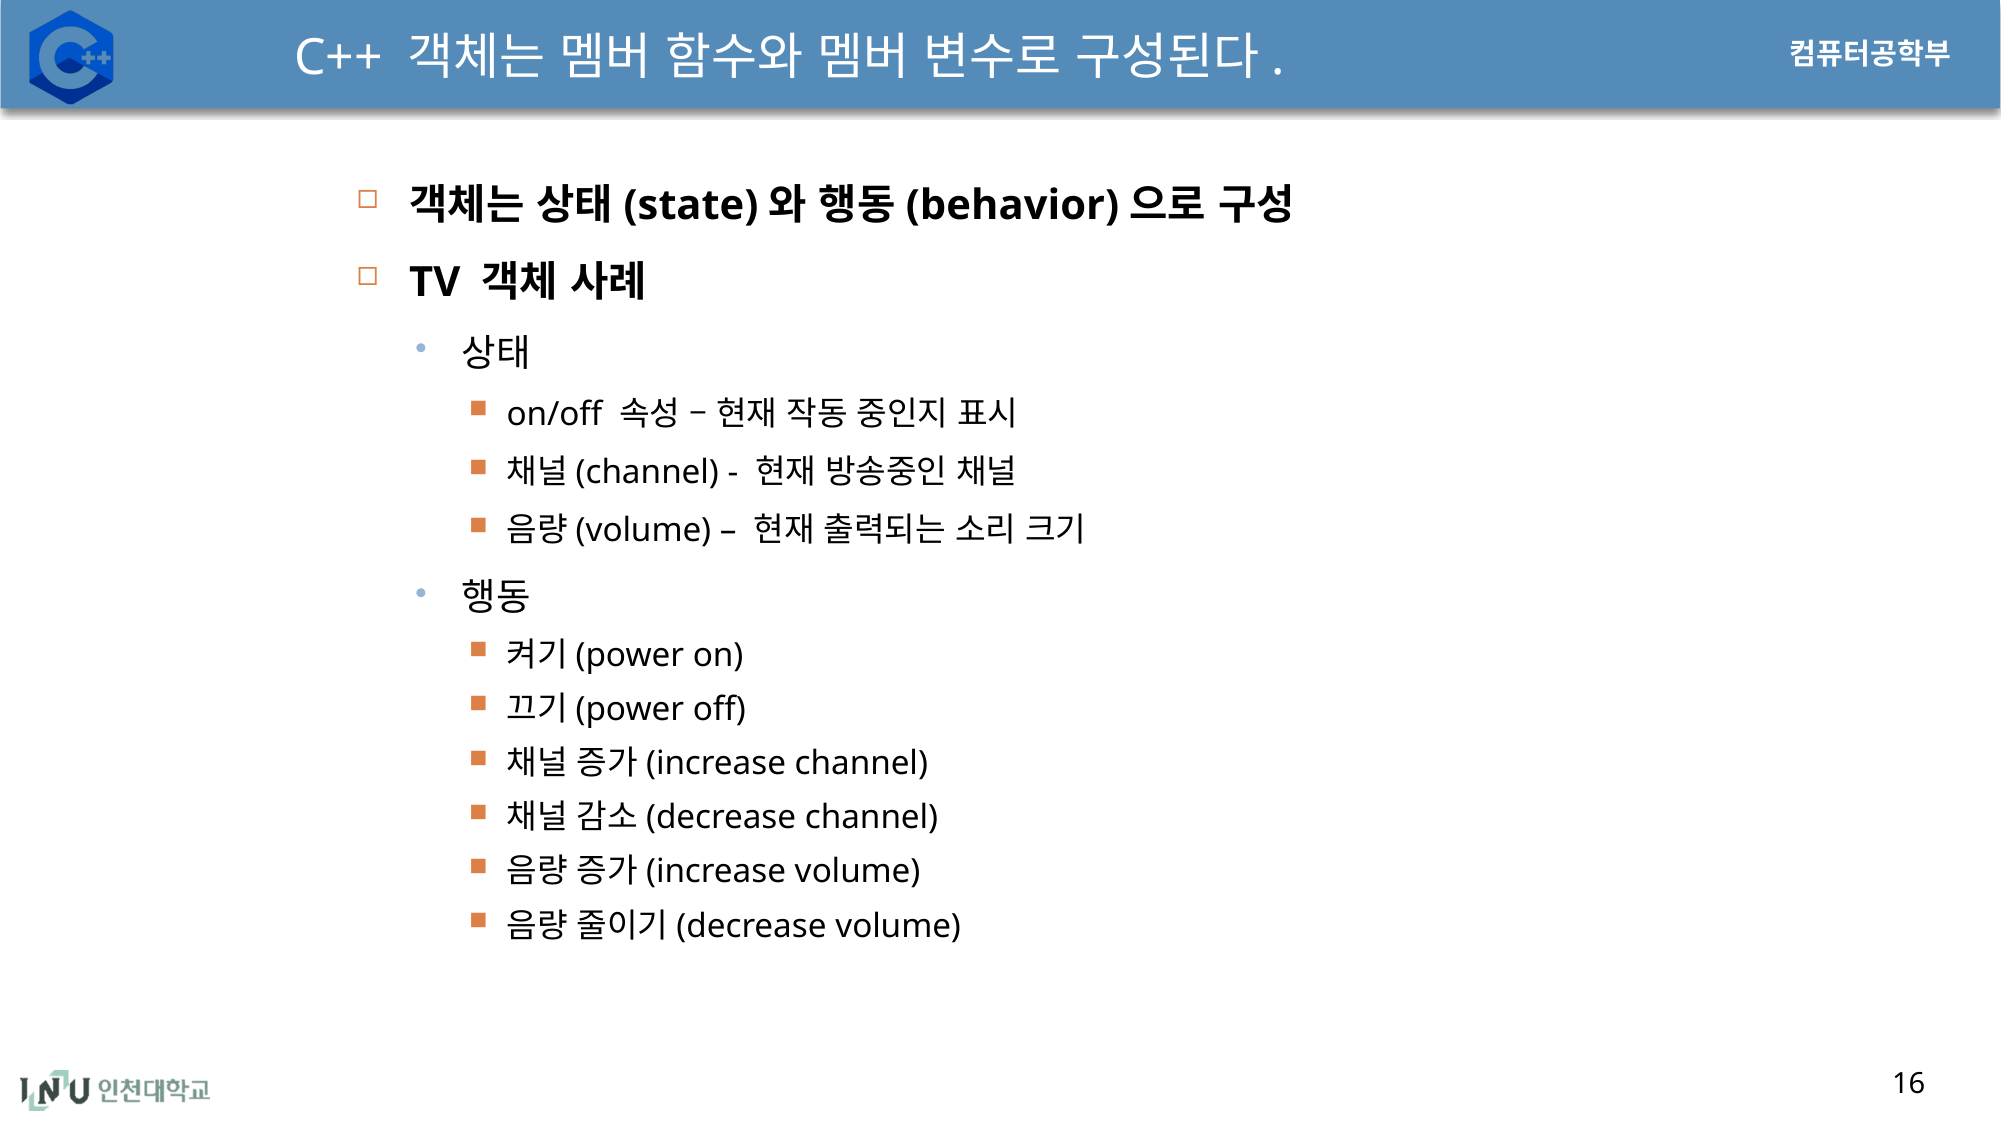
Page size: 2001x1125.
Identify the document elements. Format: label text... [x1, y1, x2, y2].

list 객체는 상태(state)와 행동(behavior)으로 구성 TV 객체 사례 상태 on/off 속성 – 현재 작동 중인지 표시 채널(channel) - 현재 방송중인 채널 음량(volume) – 현재 출력되는 소리 크기 행동 켜기(power on) 끄기(power off) 채널 증가(increase channel) 채널 감소(decrease channel) 음량 증가(increase volume) 음량 줄이기(decrease volume) [341, 170, 1547, 997]
title C++ 객체는 멤버 함수와 멤버 변수로 구성된다. [279, 7, 1544, 102]
picture [19, 0, 125, 116]
